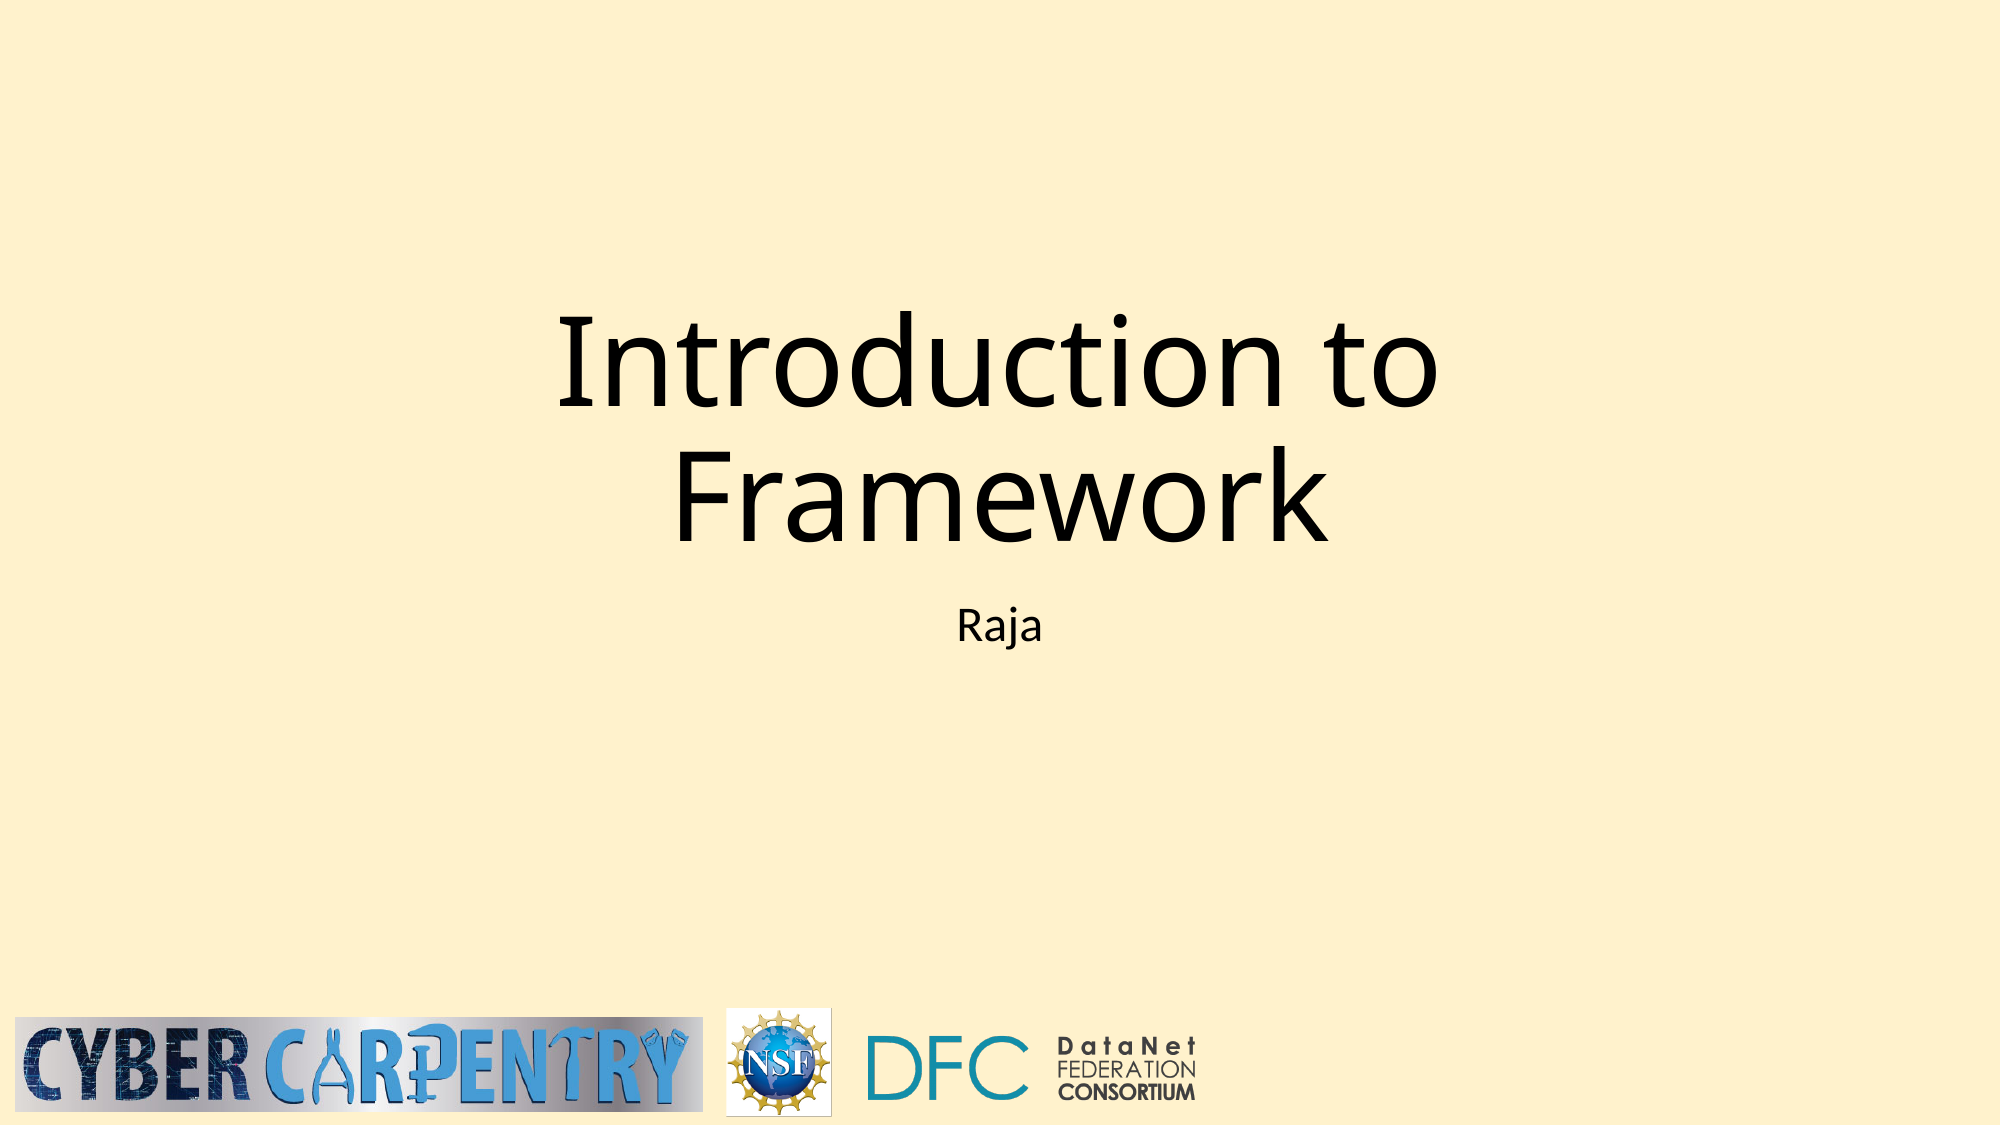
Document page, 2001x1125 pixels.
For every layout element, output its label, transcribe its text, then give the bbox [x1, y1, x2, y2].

title Introduction to Framework [249, 184, 1750, 576]
subtitle Raja [249, 590, 1750, 863]
picture [868, 1026, 1202, 1108]
picture [15, 1017, 703, 1112]
